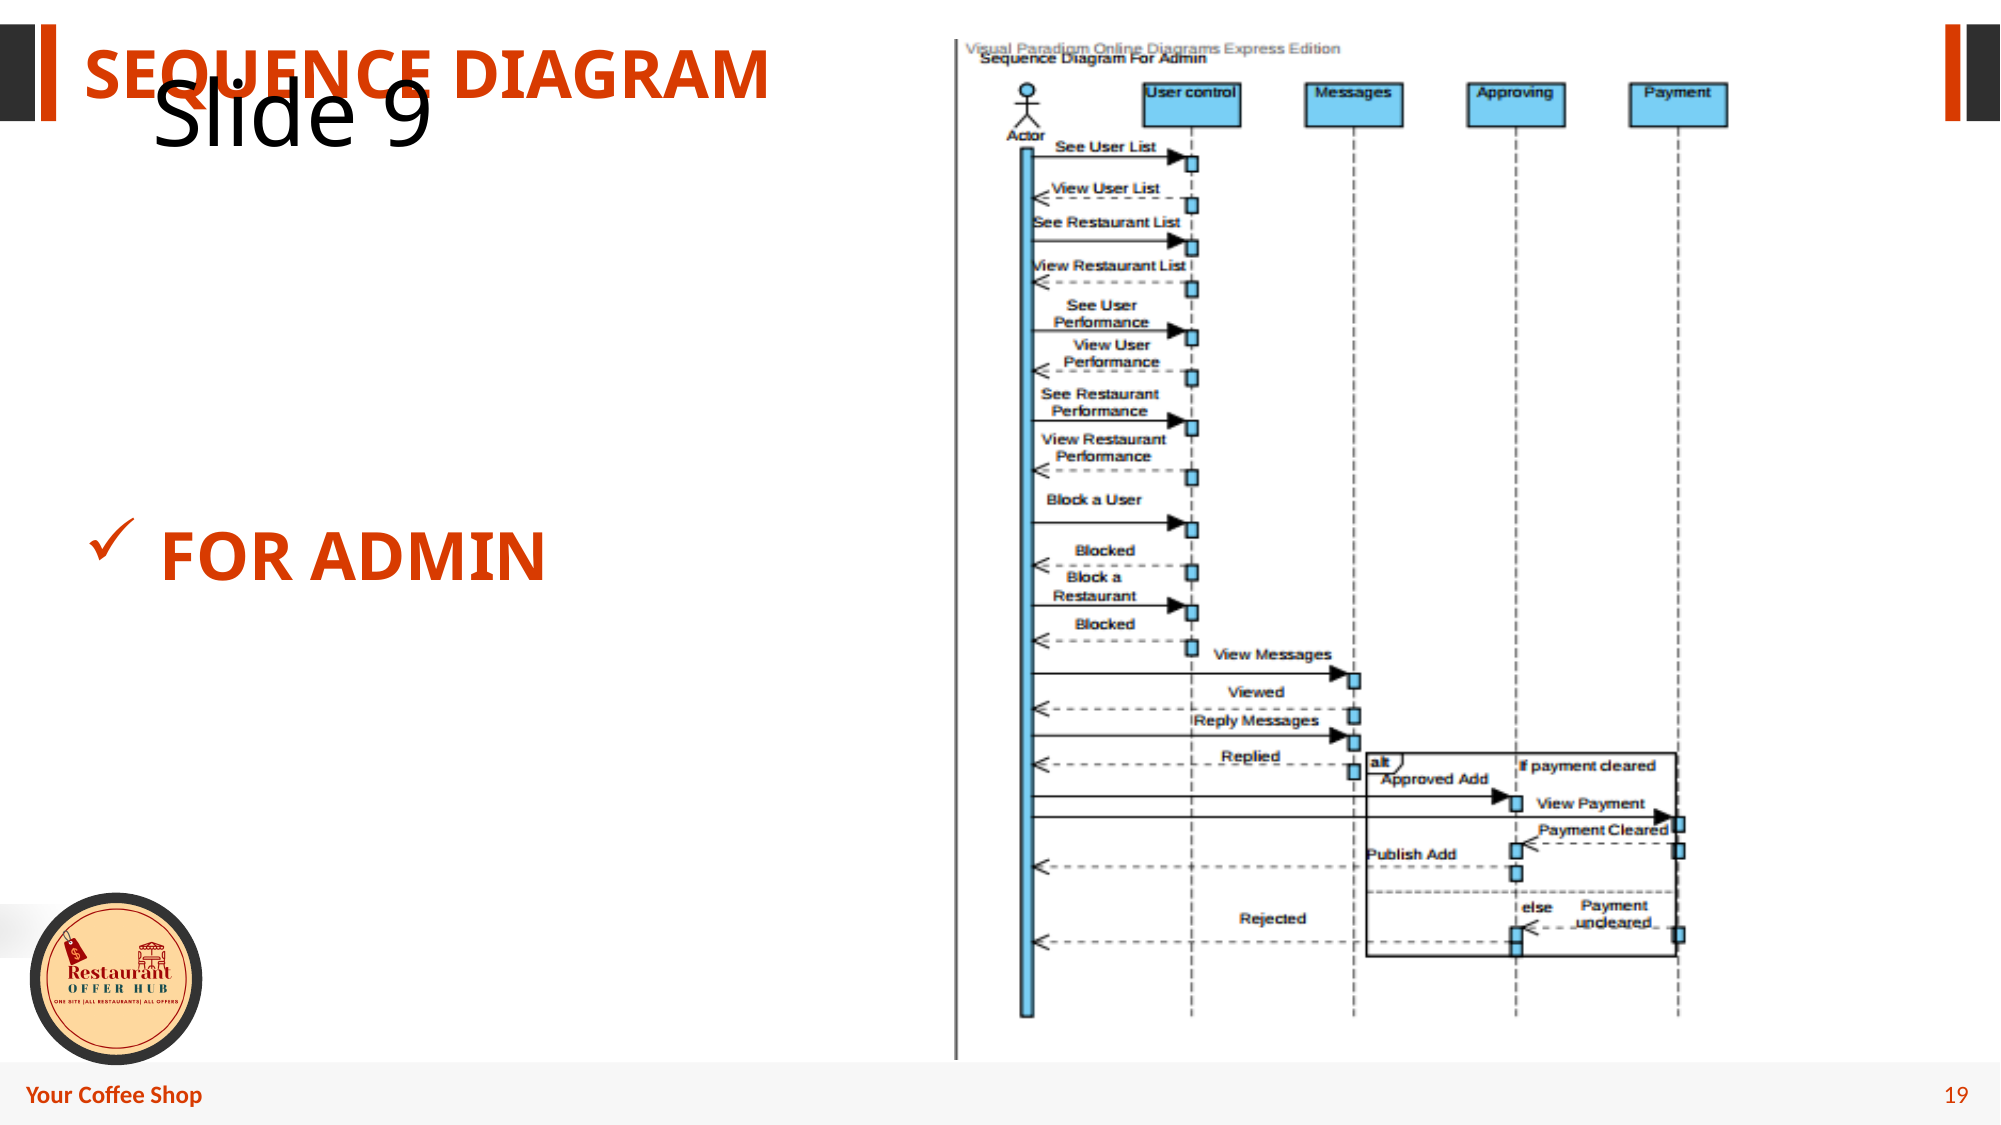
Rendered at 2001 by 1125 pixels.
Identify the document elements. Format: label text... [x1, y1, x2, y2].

title Slide 9 [137, 59, 954, 278]
text_box SEQUENCE DIAGRAM [69, 39, 954, 119]
text_box FOR ADMIN [69, 521, 954, 601]
picture [954, 39, 1874, 1060]
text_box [0, 24, 57, 122]
picture [34, 897, 198, 1060]
